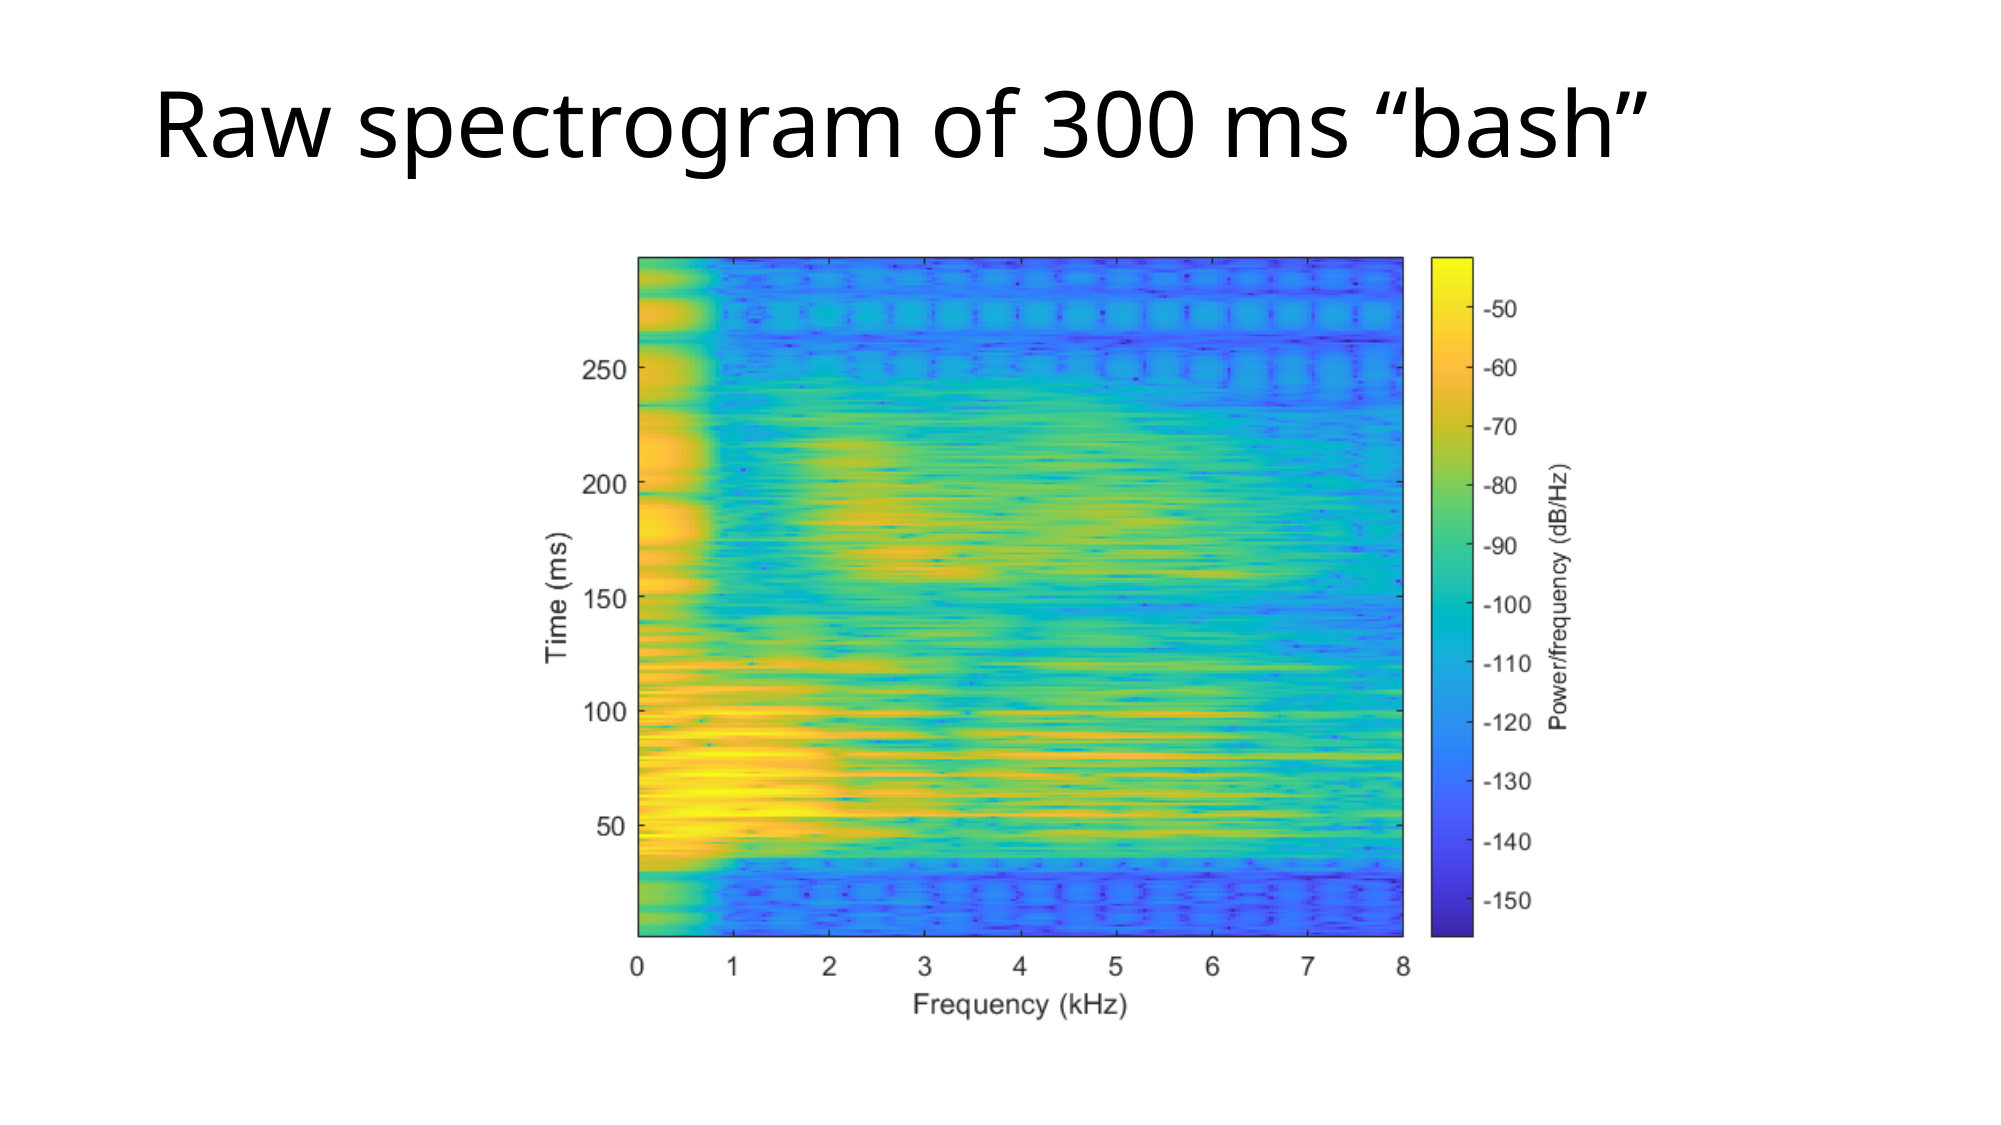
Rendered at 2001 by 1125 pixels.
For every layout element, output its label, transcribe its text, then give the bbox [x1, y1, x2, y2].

picture [509, 194, 1623, 1030]
title Raw spectrogram of 300 ms “bash” [137, 59, 1863, 196]
